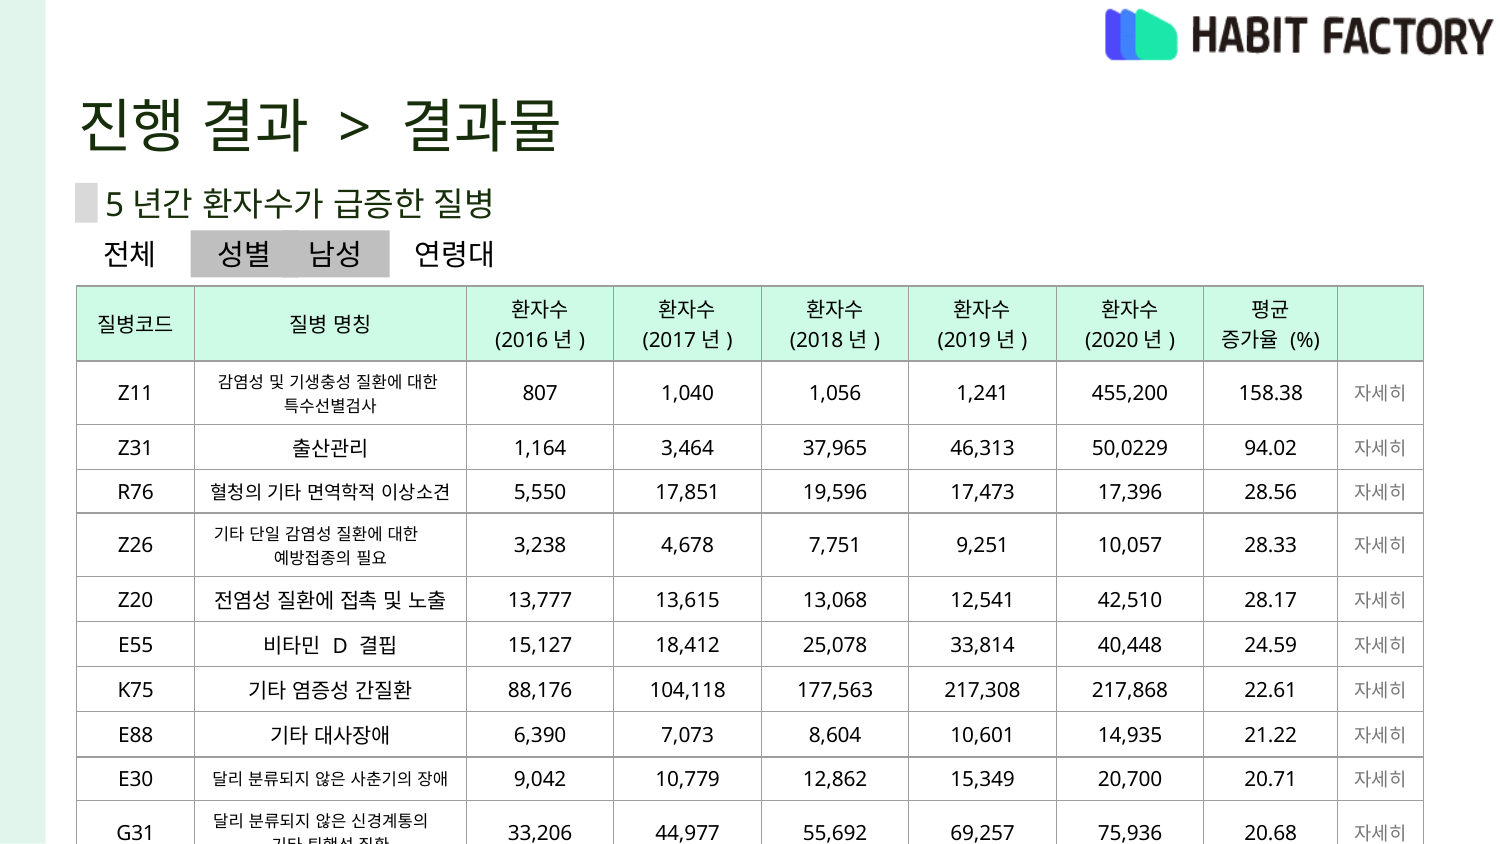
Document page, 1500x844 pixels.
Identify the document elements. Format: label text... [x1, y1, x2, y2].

table_cell 17,396 [1057, 470, 1203, 512]
table_cell 20.68 [1204, 801, 1337, 844]
table_cell 자세히 [1338, 758, 1423, 800]
table_cell 24.59 [1204, 622, 1337, 666]
table_cell 자세히 [1338, 801, 1423, 844]
table_cell Z26 [77, 514, 194, 576]
table_cell 69,257 [909, 801, 1056, 844]
table_header 질병 명칭 [195, 287, 466, 360]
table_cell 18,412 [614, 622, 761, 666]
table_cell 20,700 [1057, 758, 1203, 800]
table_cell 177,563 [762, 667, 908, 711]
table_cell 자세히 [1338, 712, 1423, 756]
table_header 환자수 (2018년) [762, 287, 908, 360]
table_header 평균 증가율 (%) [1204, 287, 1337, 360]
table_cell 1,164 [467, 425, 613, 469]
table_cell 9,251 [909, 514, 1056, 576]
table_cell 감염성 및 기생충성 질환에 대한 특수선별검사 [195, 362, 466, 424]
table_cell 7,073 [614, 712, 761, 756]
title 진행 결과 > 결과물 [63, 68, 1259, 181]
table_cell 4,678 [614, 514, 761, 576]
table_cell 혈청의 기타 면역학적 이상소견 [195, 470, 466, 512]
table_cell 217,308 [909, 667, 1056, 711]
table_cell 자세히 [1338, 622, 1423, 666]
table_cell Z11 [77, 362, 194, 424]
table_cell 55,692 [762, 801, 908, 844]
table_cell 13,777 [467, 577, 613, 621]
table_cell 42,510 [1057, 577, 1203, 621]
table_cell 37,965 [762, 425, 908, 469]
table_cell 94.02 [1204, 425, 1337, 469]
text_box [74, 174, 692, 232]
table_cell 자세히 [1338, 425, 1423, 469]
table_cell Z20 [77, 577, 194, 621]
table_cell 13,615 [614, 577, 761, 621]
table_cell 전염성 질환에 접촉 및 노출 [195, 577, 466, 621]
text_box 전체 [74, 240, 186, 279]
table_header 질병코드 [77, 287, 194, 360]
table_cell 28.17 [1204, 577, 1337, 621]
table_cell 33,814 [909, 622, 1056, 666]
table_header 환자수 (2020년) [1057, 287, 1203, 360]
table_cell 1,040 [614, 362, 761, 424]
picture [1098, 0, 1500, 69]
table_cell 50,0229 [1057, 425, 1203, 469]
table_header 환자수 (2019년) [909, 287, 1056, 360]
table_cell 1,056 [762, 362, 908, 424]
table_cell E55 [77, 622, 194, 666]
table_cell E30 [77, 758, 194, 800]
table_cell 19,596 [762, 470, 908, 512]
table_cell 25,078 [762, 622, 908, 666]
text_box 연령대 [393, 241, 518, 279]
table_cell 자세히 [1338, 667, 1423, 711]
table_cell K75 [77, 667, 194, 711]
table_cell 자세히 [1338, 577, 1423, 621]
table_cell 28.33 [1204, 514, 1337, 576]
table_cell 5,550 [467, 470, 613, 512]
table_cell 9,042 [467, 758, 613, 800]
table_cell 46,313 [909, 425, 1056, 469]
table_cell 달리 분류되지 않은 신경계통의 기타 퇴행성 질환 [195, 801, 466, 844]
table_cell 455,200 [1057, 362, 1203, 424]
table_cell 비타민 D 결핍 [195, 622, 466, 666]
table_cell 14,935 [1057, 712, 1203, 756]
table_cell 10,057 [1057, 514, 1203, 576]
table_cell 출산관리 [195, 425, 466, 469]
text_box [190, 230, 390, 278]
table_cell 12,862 [762, 758, 908, 800]
table_cell 21.22 [1204, 712, 1337, 756]
table_cell 40,448 [1057, 622, 1203, 666]
table_cell 807 [467, 362, 613, 424]
table_cell 10,779 [614, 758, 761, 800]
table_cell Z31 [77, 425, 194, 469]
table_header 환자수 (2017년) [614, 287, 761, 360]
table_cell 기타 단일 감염성 질환에 대한 예방접종의 필요 [195, 514, 466, 576]
table_header 환자수 (2016년) [467, 287, 613, 360]
table_cell 1,241 [909, 362, 1056, 424]
table_cell 기타 염증성 간질환 [195, 667, 466, 711]
table_cell 158.38 [1204, 362, 1337, 424]
table_cell 6,390 [467, 712, 613, 756]
table_cell 8,604 [762, 712, 908, 756]
table_cell 12,541 [909, 577, 1056, 621]
table_cell 3,238 [467, 514, 613, 576]
table_cell 15,349 [909, 758, 1056, 800]
table_cell 17,473 [909, 470, 1056, 512]
table_cell 13,068 [762, 577, 908, 621]
table_cell 달리 분류되지 않은 사춘기의 장애 [195, 758, 466, 800]
table_cell 기타 대사장애 [195, 712, 466, 756]
table_cell 10,601 [909, 712, 1056, 756]
table_cell 3,464 [614, 425, 761, 469]
table_cell E88 [77, 712, 194, 756]
table_cell 15,127 [467, 622, 613, 666]
table_cell 28.56 [1204, 470, 1337, 512]
table_cell G31 [77, 801, 194, 844]
table_header [1338, 287, 1423, 360]
table_cell 44,977 [614, 801, 761, 844]
table_cell 자세히 [1338, 514, 1423, 576]
table_cell 75,936 [1057, 801, 1203, 844]
table_cell 104,118 [614, 667, 761, 711]
table_cell 33,206 [467, 801, 613, 844]
table_cell 22.61 [1204, 667, 1337, 711]
table_cell 88,176 [467, 667, 613, 711]
table_cell 217,868 [1057, 667, 1203, 711]
table_cell R76 [77, 470, 194, 512]
table_cell 20.71 [1204, 758, 1337, 800]
table_cell 7,751 [762, 514, 908, 576]
table_cell 자세히 [1338, 470, 1423, 512]
table_cell 17,851 [614, 470, 761, 512]
table_cell 자세히 [1338, 362, 1423, 424]
